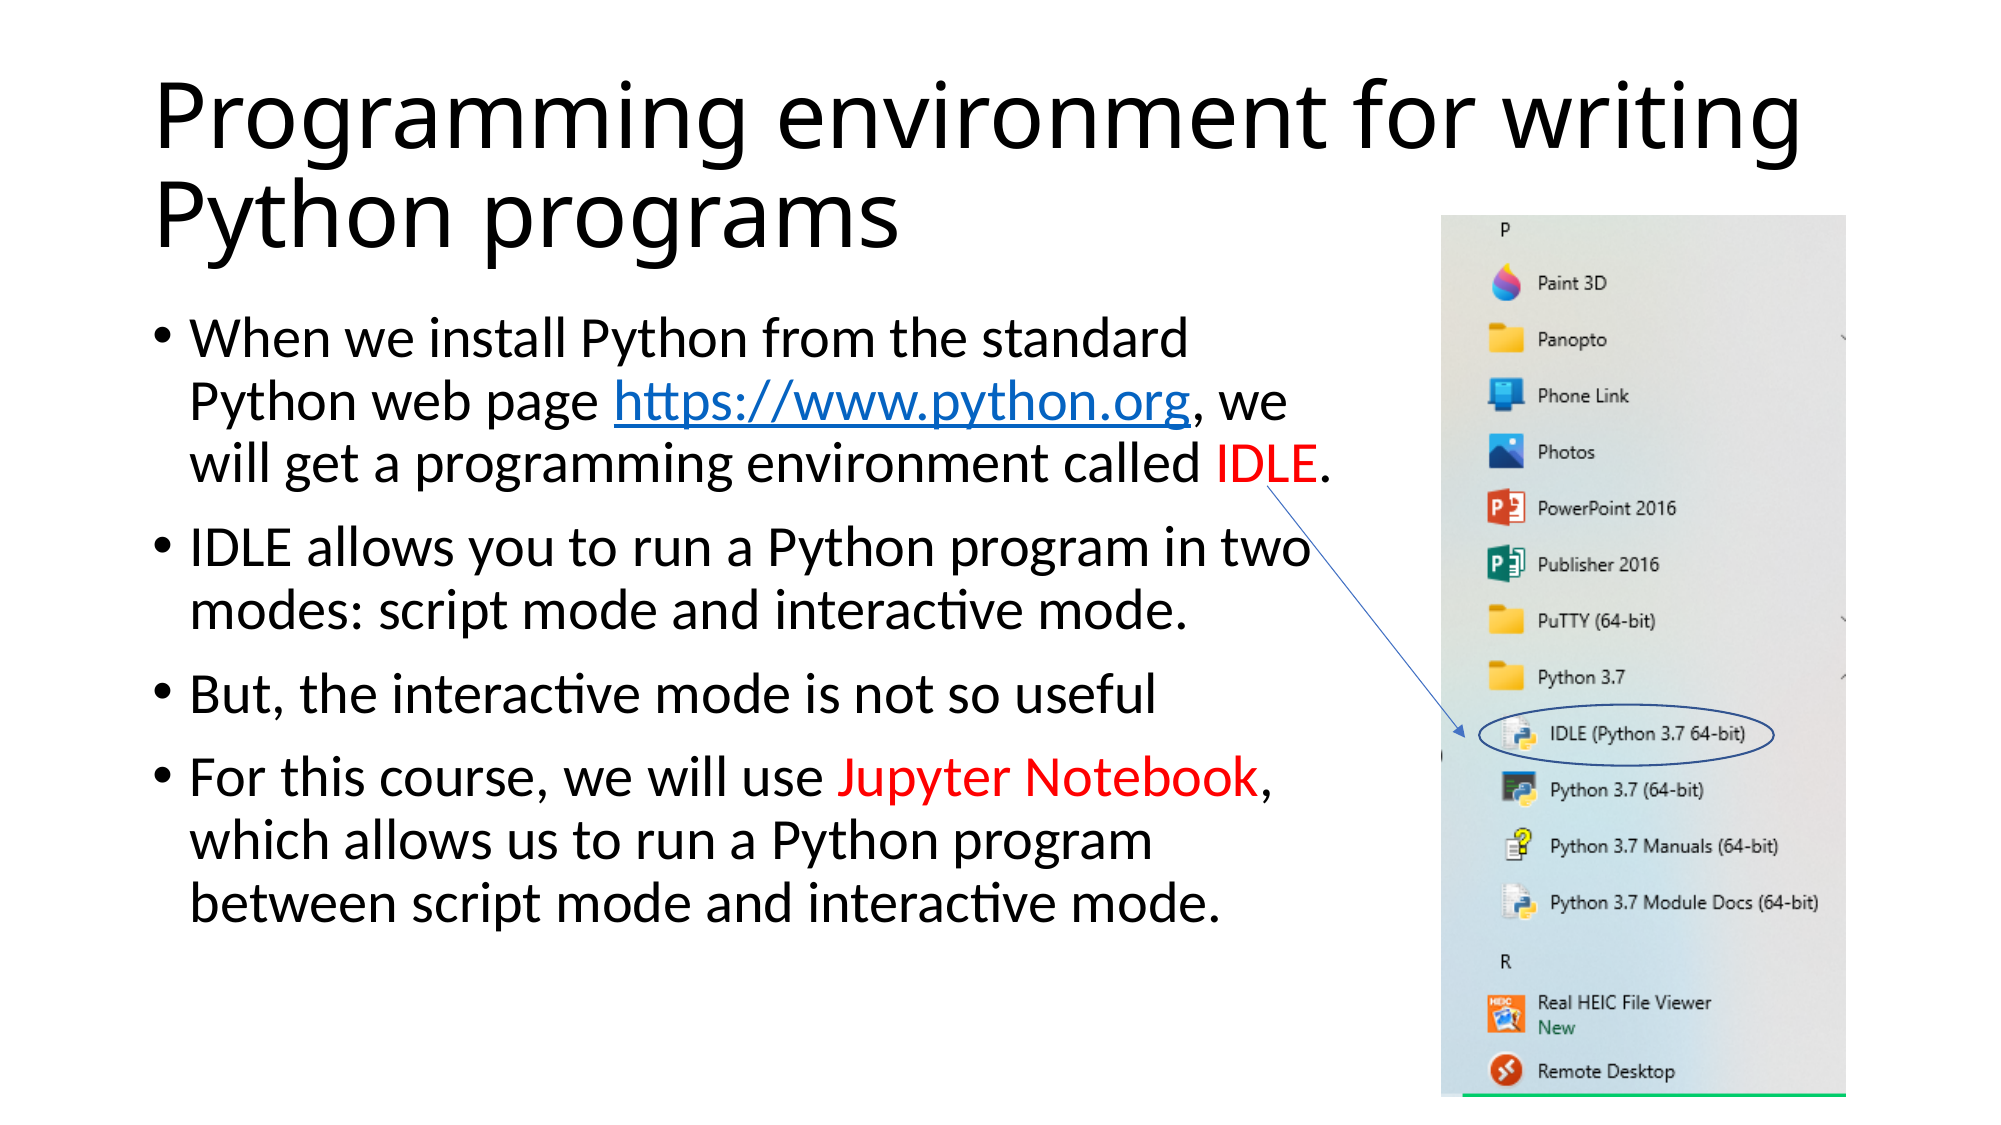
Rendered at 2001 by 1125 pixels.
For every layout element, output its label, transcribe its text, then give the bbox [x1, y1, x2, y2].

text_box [1267, 485, 1466, 738]
title Programming environment for writing Python programs [137, 59, 1863, 278]
list When we install Python from the standard Python web page https://www.python.org, we will get a programming environment called IDLE. IDLE allows you to run a Python program in two modes: script mode and interactive mode. But, the interactive mode is not so useful For this course, we will use Jupyter Notebook, which allows us to run a Python program between script mode and interactive mode. [137, 299, 1387, 1014]
picture [1441, 215, 1846, 1098]
